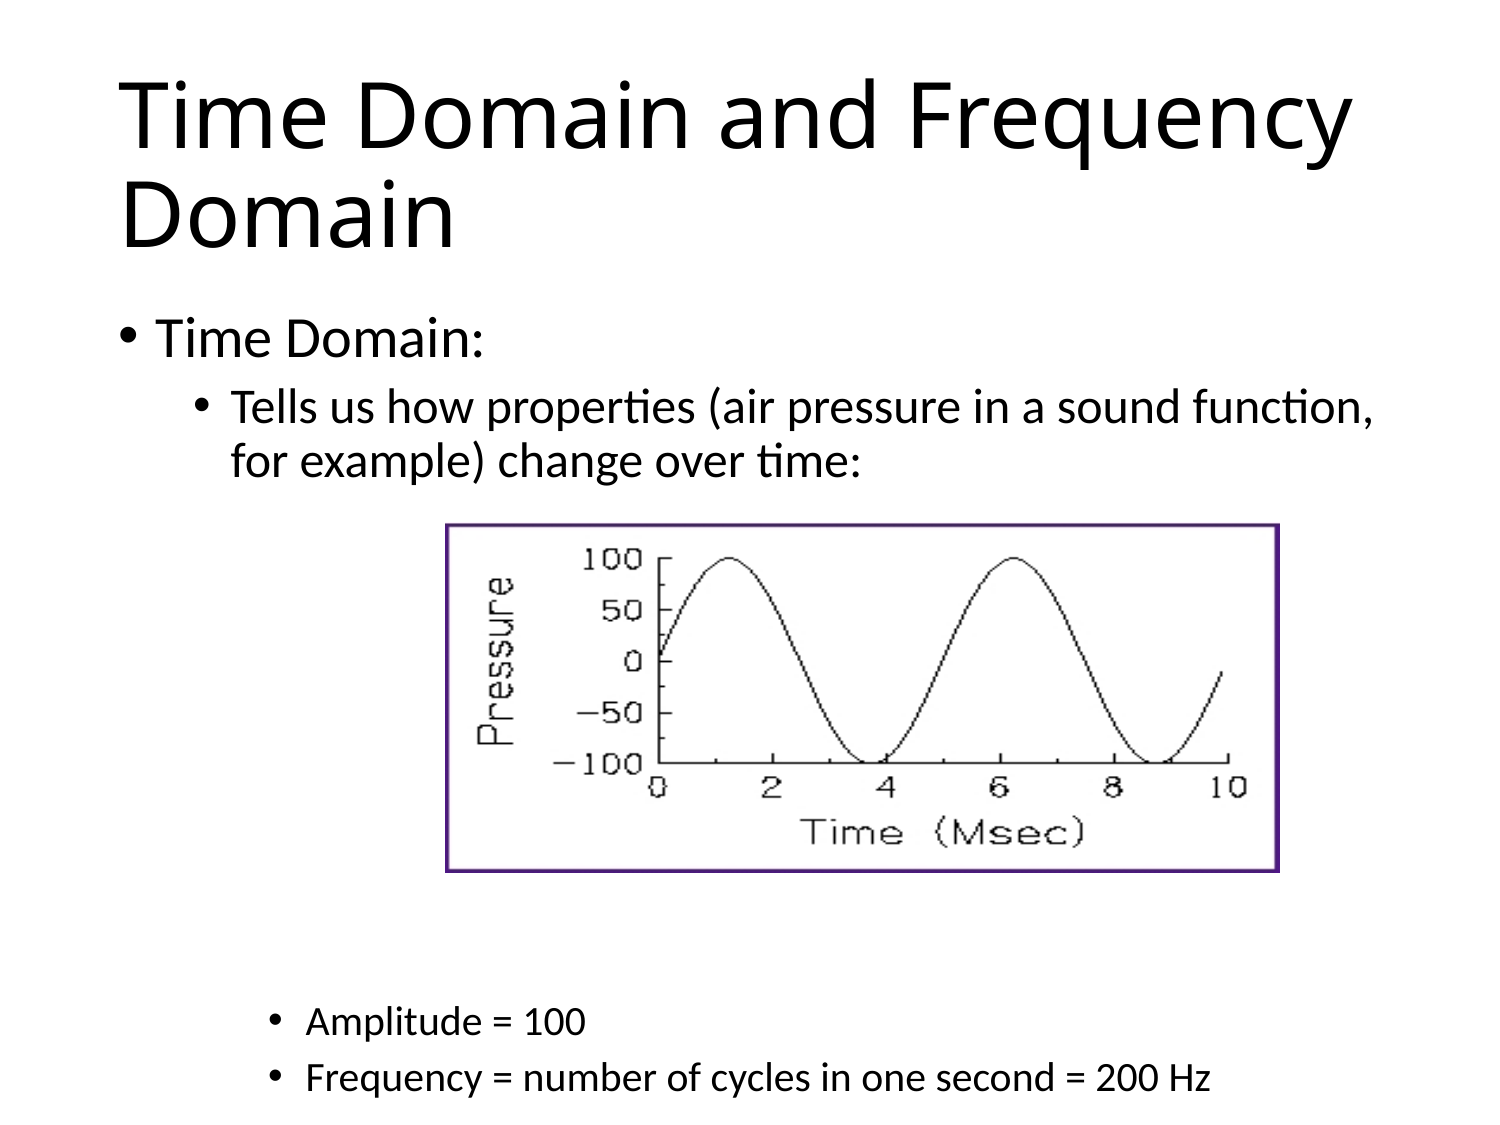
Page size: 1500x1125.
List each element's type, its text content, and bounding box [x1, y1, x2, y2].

list Time Domain: Tells us how properties (air pressure in a sound function, for example) change over time: Amplitude = 100 Frequency = number of cycles in one second = 200 Hz [103, 299, 1397, 1014]
picture [445, 522, 1280, 873]
title Time Domain and Frequency Domain [103, 59, 1473, 278]
